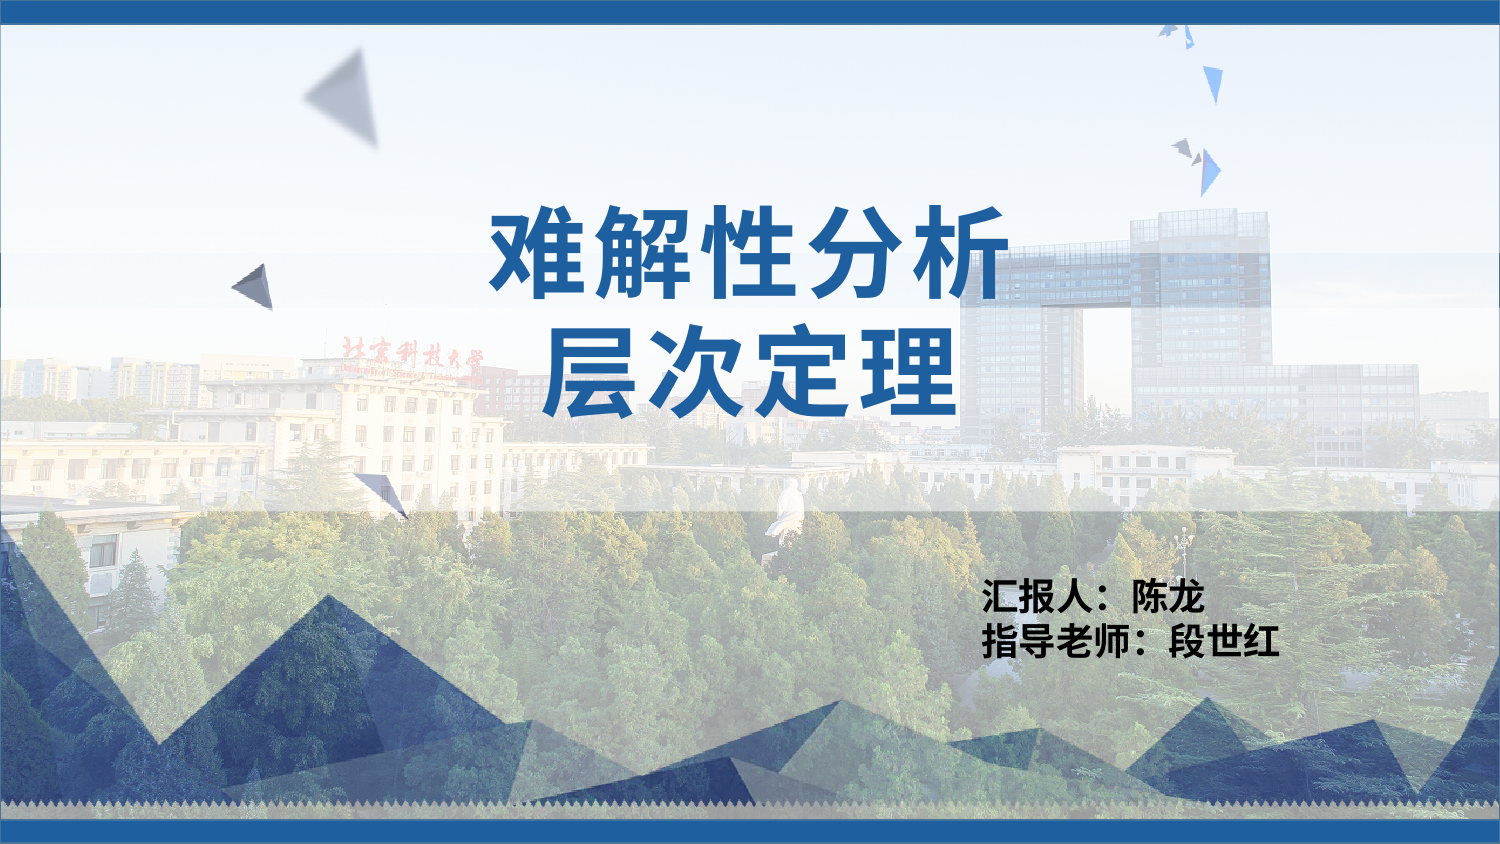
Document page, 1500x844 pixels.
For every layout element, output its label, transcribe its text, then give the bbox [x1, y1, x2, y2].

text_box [0, 23, 1500, 512]
text_box [0, 512, 1500, 819]
text_box 汇报人：陈龙 指导老师：段世红 [966, 565, 1500, 671]
text_box [0, 819, 1500, 844]
text_box [0, 0, 1500, 23]
